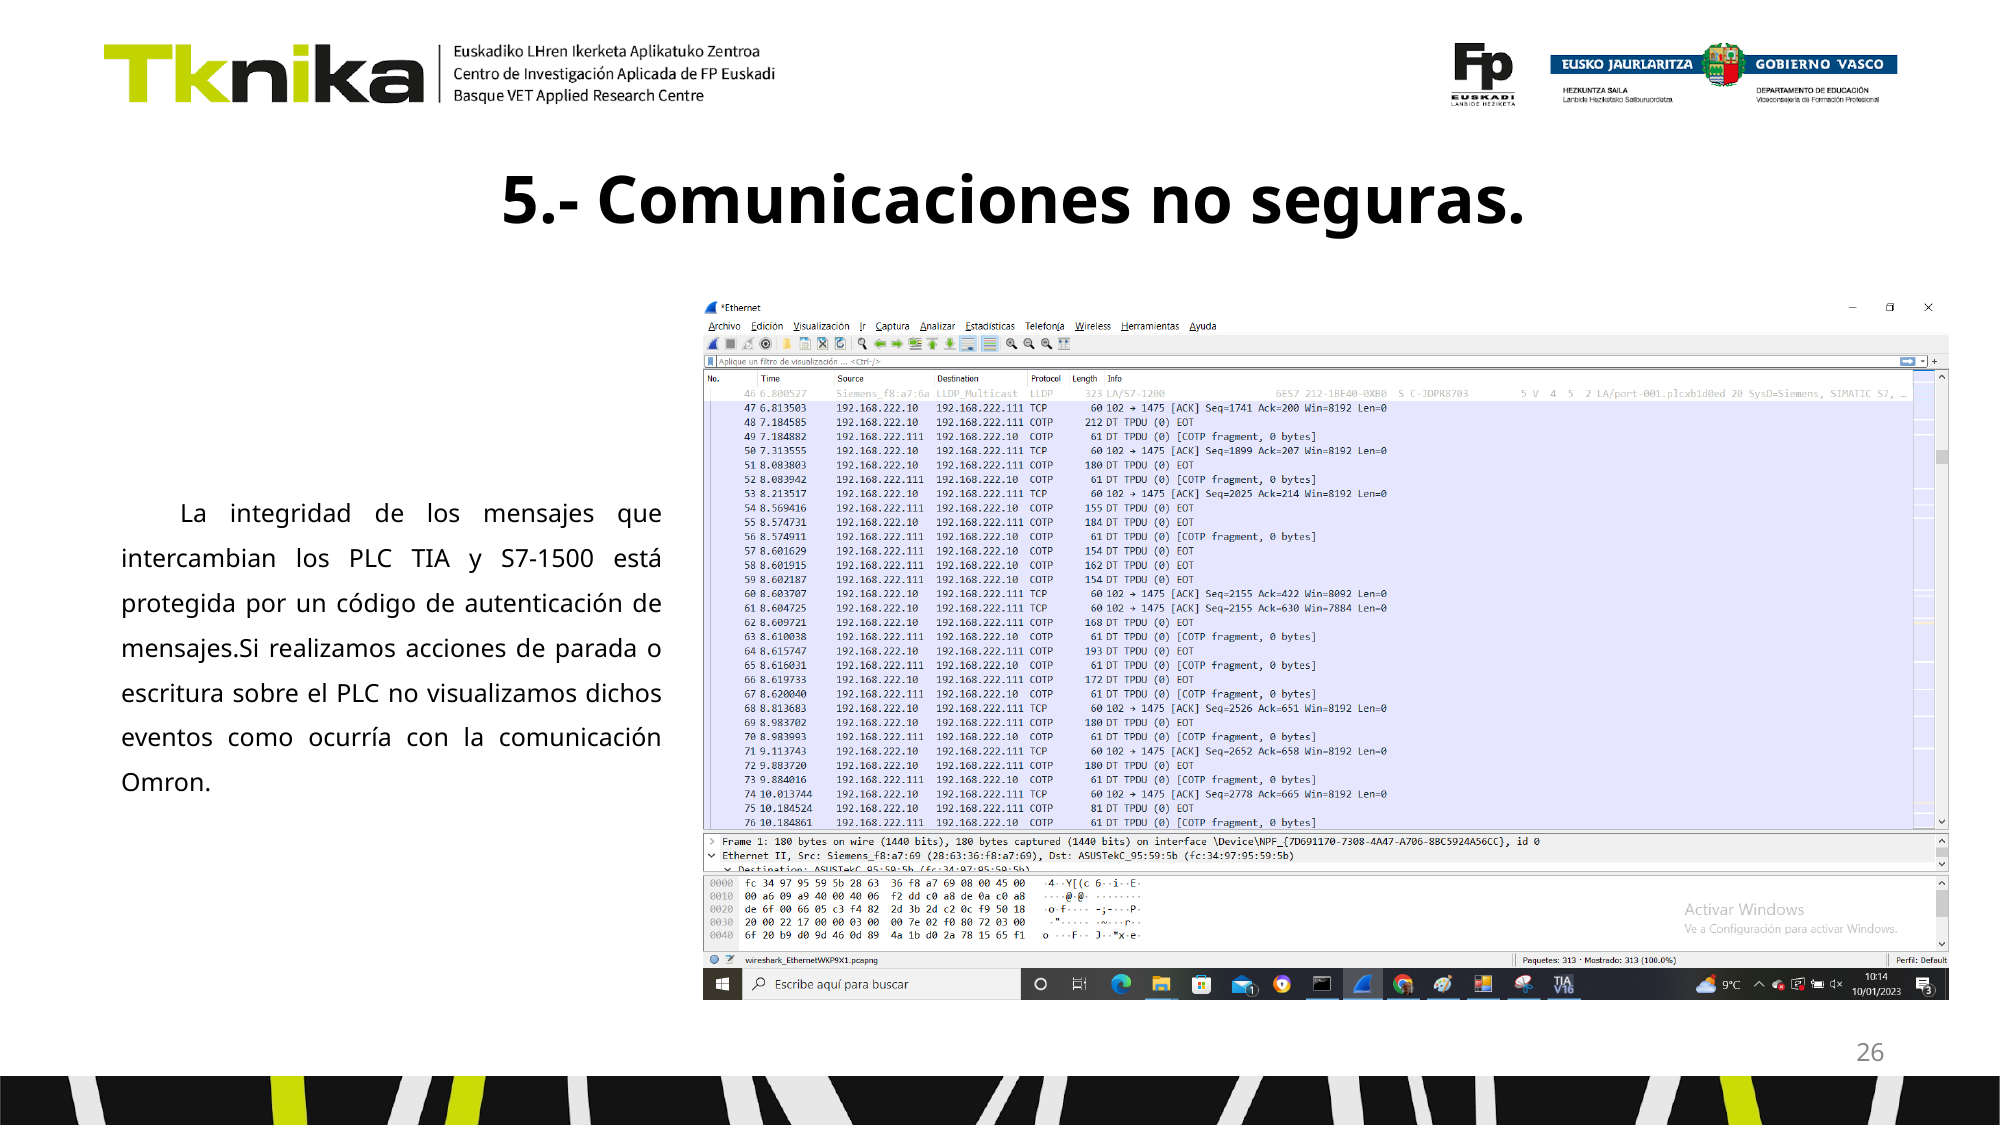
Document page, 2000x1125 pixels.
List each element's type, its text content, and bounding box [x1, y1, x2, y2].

text_box La integridad de los mensajes que intercambian los PLC TIA y S7-1500 está protegida por un código de autenticación de mensajes.Si realizamos acciones de parada o escritura sobre el PLC no visualizamos dichos eventos como ocurría con la comunicación Omron. [106, 467, 678, 812]
title 5.- Comunicaciones no seguras. [39, 149, 1990, 245]
picture [703, 298, 1949, 1000]
picture [102, 42, 1898, 106]
picture [0, 1076, 2000, 1125]
slide_number ‹#› [1433, 1023, 1900, 1084]
